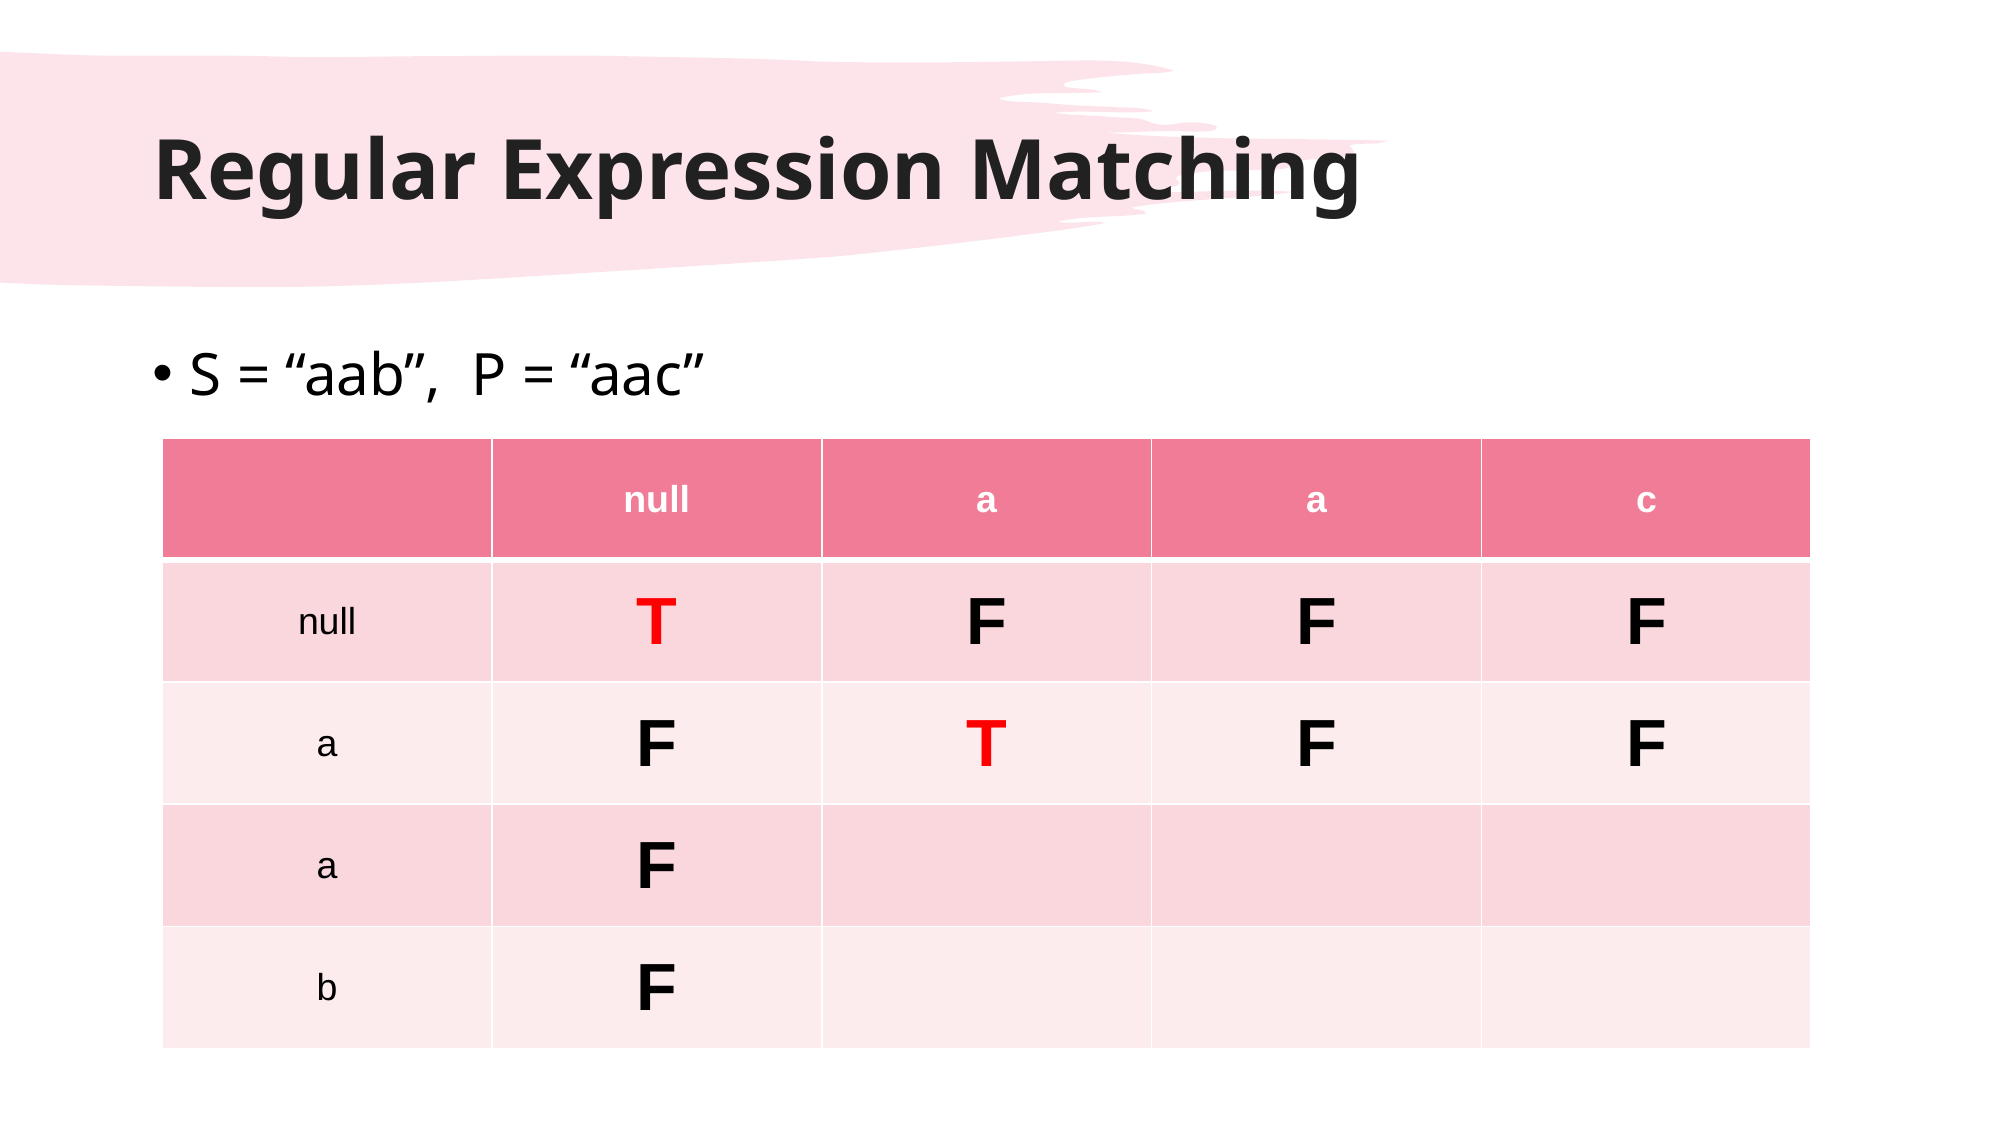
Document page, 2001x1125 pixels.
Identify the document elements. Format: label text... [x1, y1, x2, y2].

title Regular Expression Matching [137, 59, 1863, 278]
table_header c [1482, 439, 1810, 557]
table_cell T [493, 563, 821, 681]
list S = “aab”, P = “aac” [137, 329, 1863, 1013]
table_cell [1152, 927, 1481, 1048]
table_header [163, 439, 491, 557]
table_cell F [1482, 683, 1810, 803]
table_cell a [163, 805, 491, 926]
table_cell F [493, 683, 821, 803]
table_cell F [823, 563, 1151, 681]
table_cell [1152, 805, 1481, 926]
table_header null [493, 439, 821, 557]
table_header a [1152, 439, 1481, 557]
table_cell F [1152, 683, 1481, 803]
table_cell null [163, 563, 491, 681]
table_cell b [163, 927, 491, 1048]
table_cell a [163, 683, 491, 803]
table_cell [1482, 927, 1810, 1048]
table_cell F [493, 805, 821, 926]
table_cell [823, 805, 1151, 926]
table_cell F [493, 927, 821, 1048]
table_cell T [823, 683, 1151, 803]
table_cell F [1482, 563, 1810, 681]
table_cell F [1152, 563, 1481, 681]
table_cell [1482, 805, 1810, 926]
table_cell [823, 927, 1151, 1048]
table_header a [823, 439, 1151, 557]
